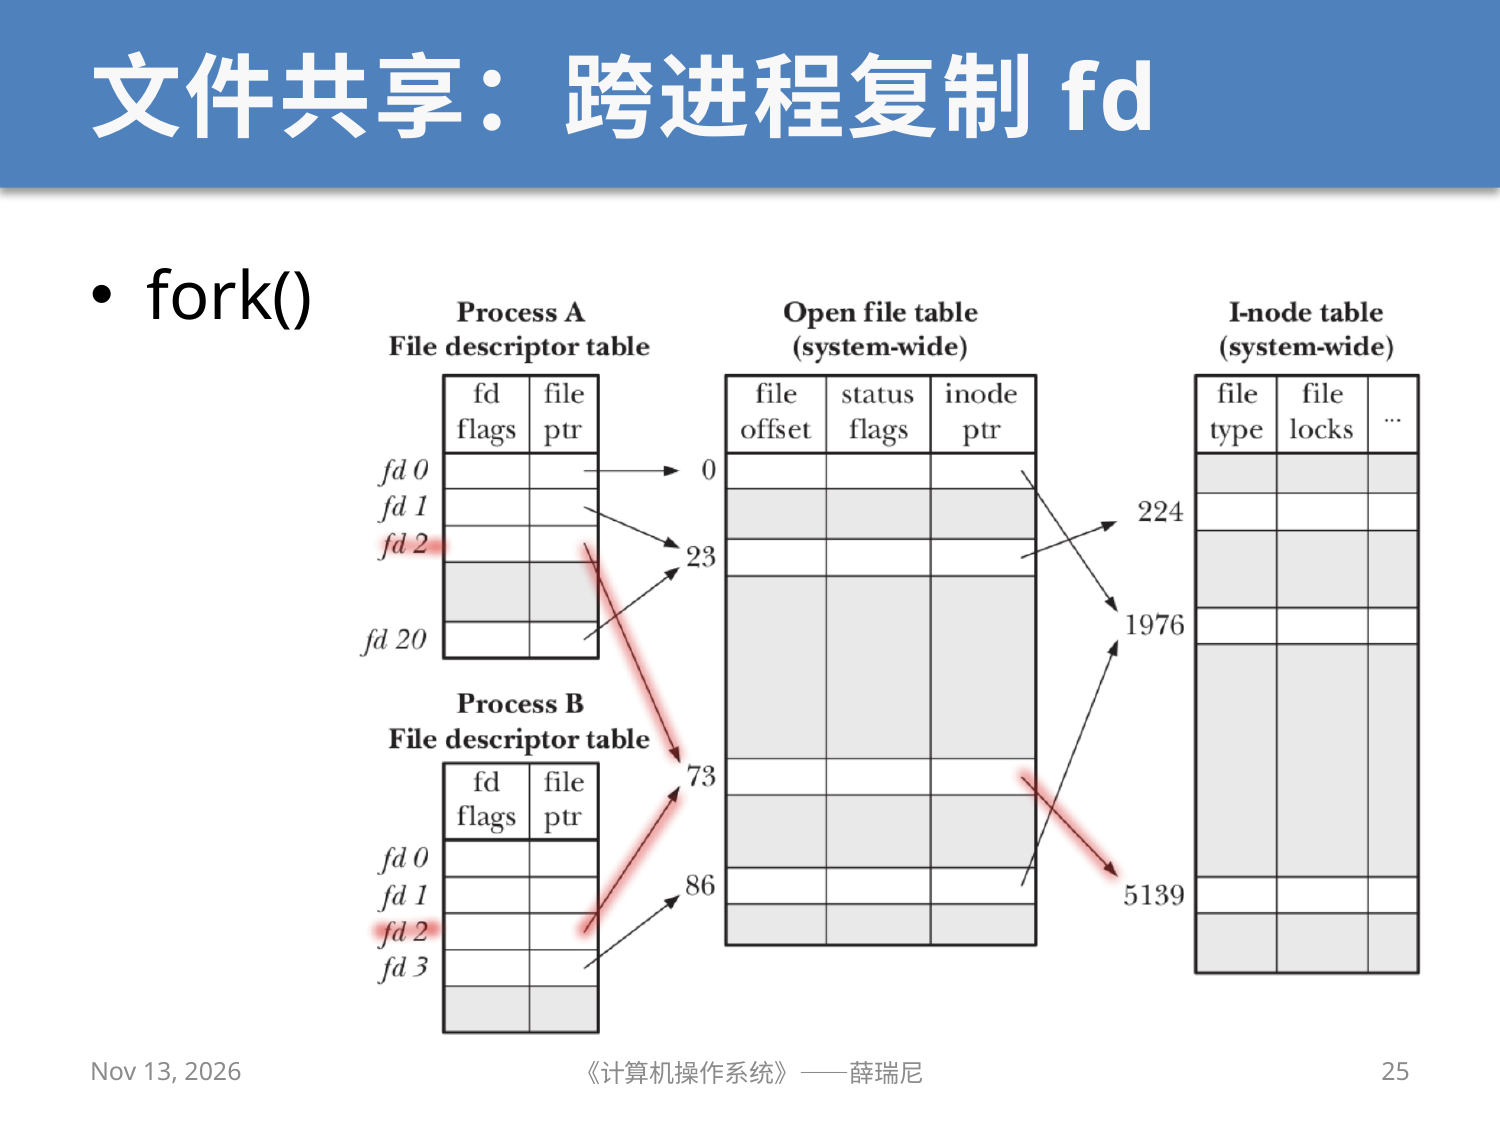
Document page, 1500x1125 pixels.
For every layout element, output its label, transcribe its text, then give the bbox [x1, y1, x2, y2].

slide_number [75, 1042, 425, 1103]
slide_number 25 [1074, 1050, 1425, 1103]
list fork() [75, 221, 1425, 1021]
title 文件共享：跨进程复制fd [75, 0, 1425, 188]
footer 《计算机操作系统》——薛瑞尼 [512, 1050, 988, 1103]
picture [358, 285, 1429, 1042]
